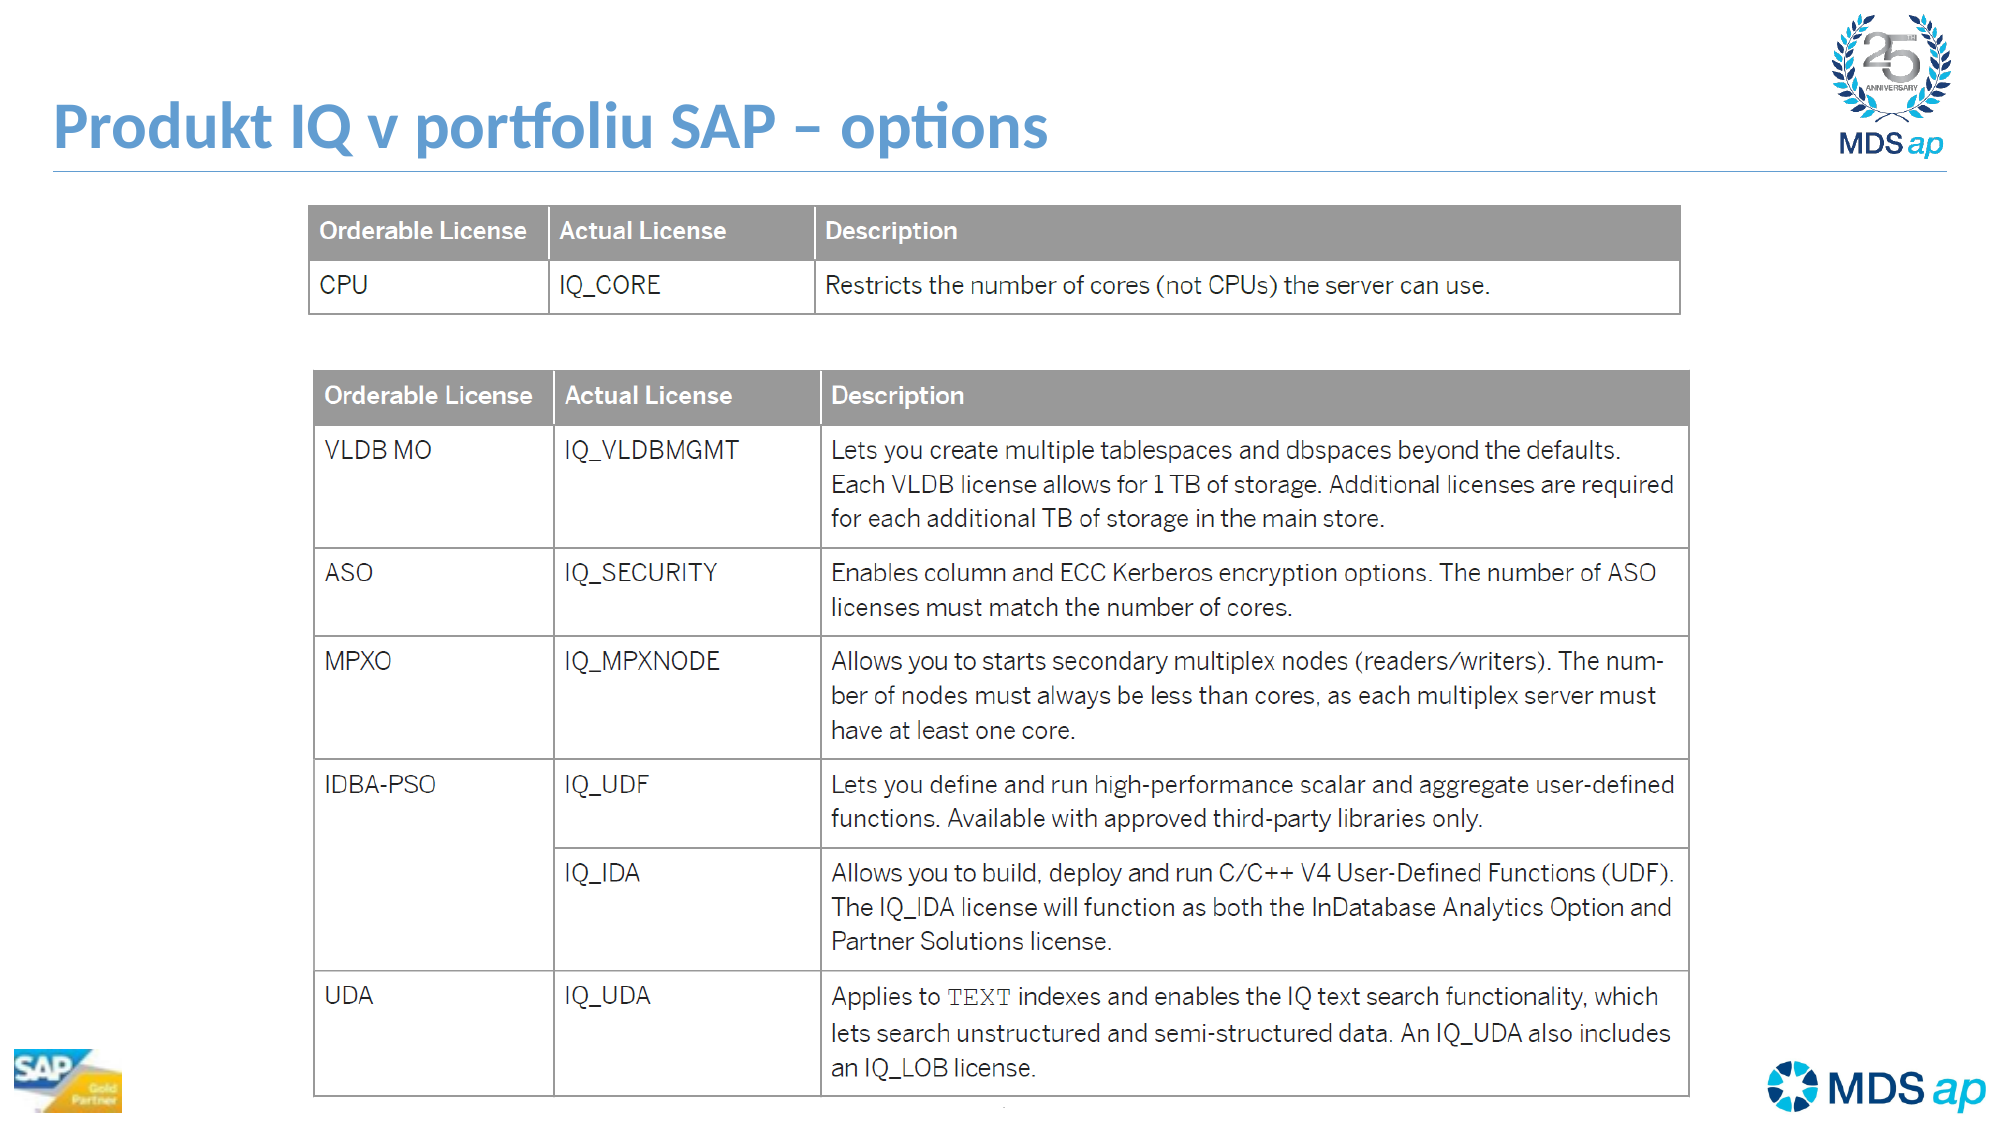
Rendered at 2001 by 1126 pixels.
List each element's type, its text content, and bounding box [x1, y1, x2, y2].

picture [1764, 1055, 1986, 1117]
picture [300, 194, 1700, 327]
title Produkt IQ v portfoliu SAP – options [53, 60, 1947, 185]
picture [14, 1049, 122, 1113]
picture [1832, 14, 1951, 159]
picture [300, 355, 1700, 1107]
